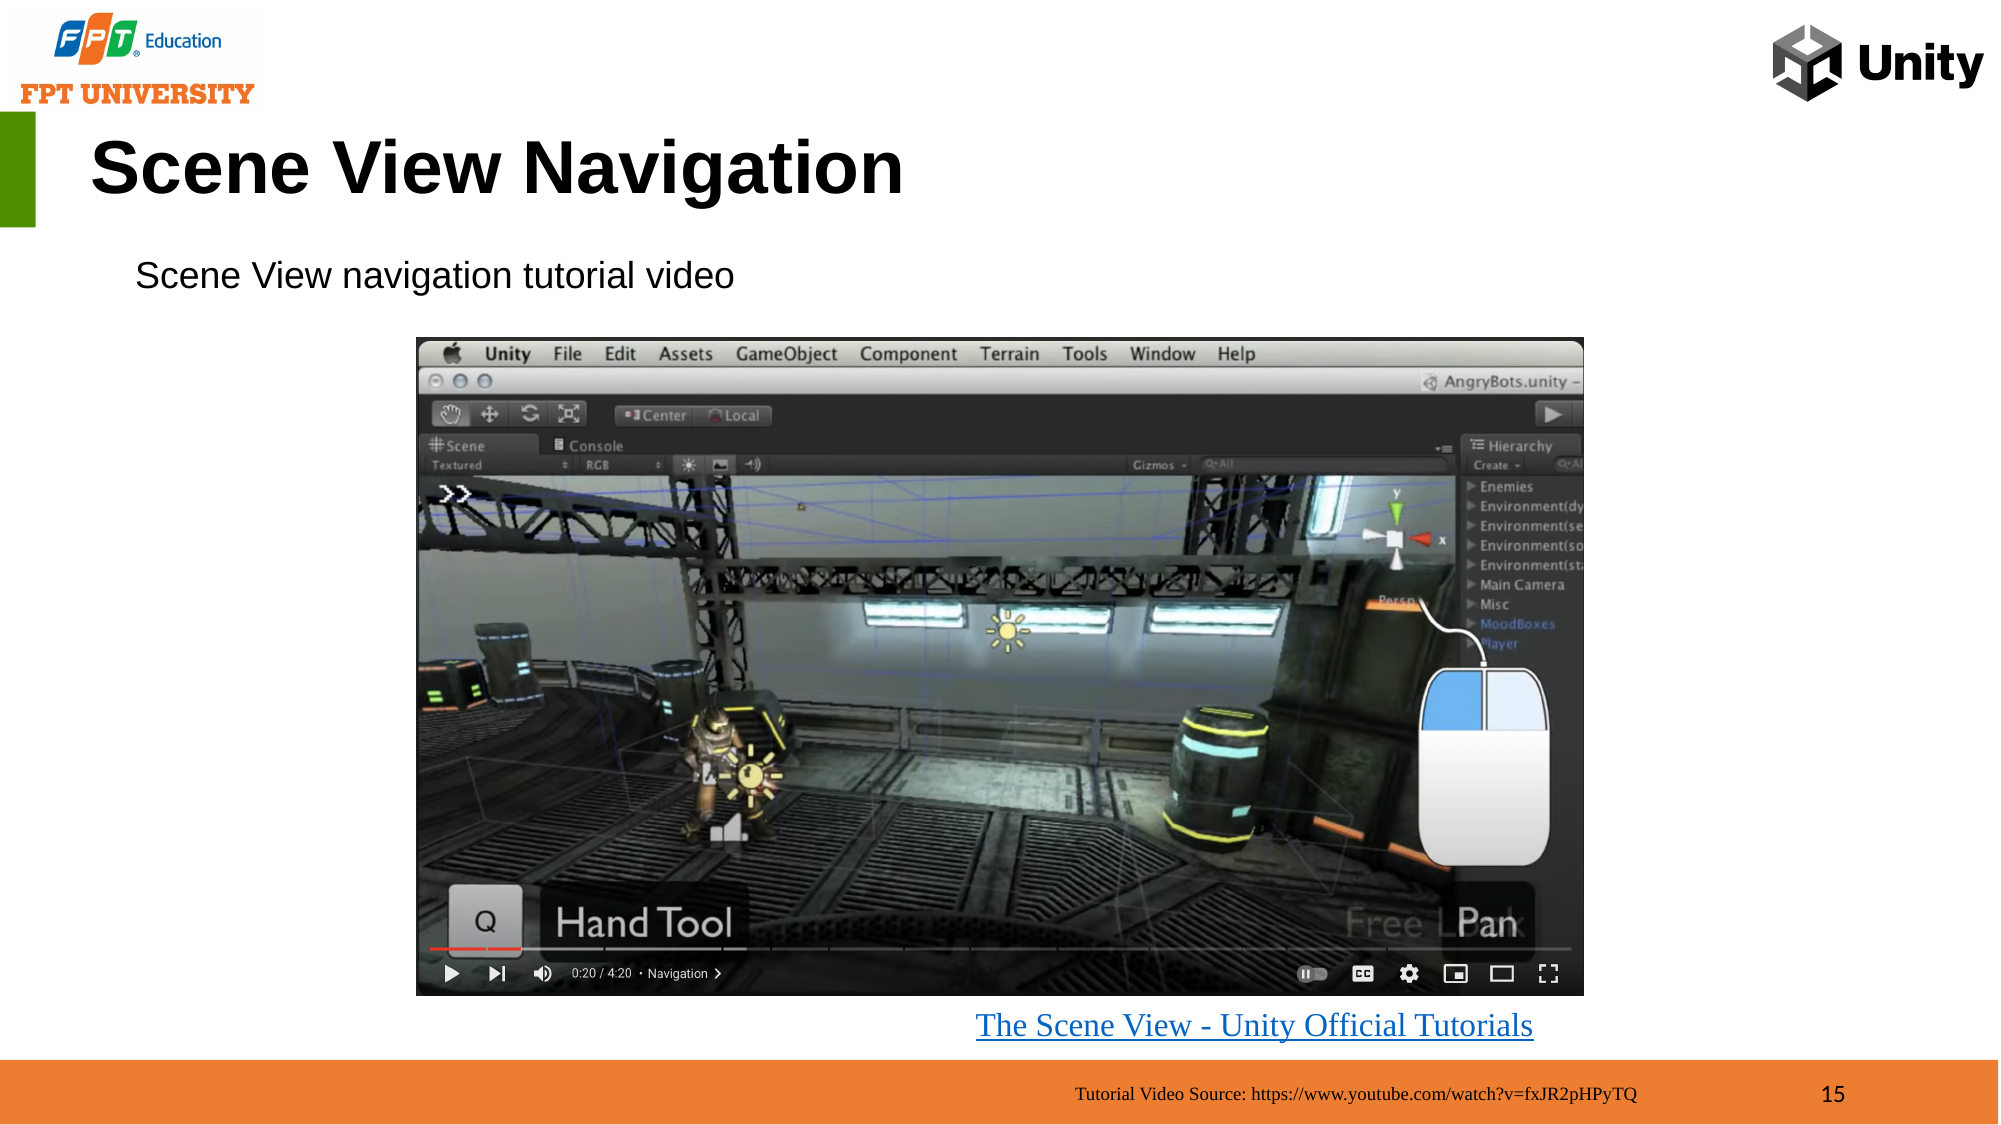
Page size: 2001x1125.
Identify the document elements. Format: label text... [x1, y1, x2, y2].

text_box The Scene View - Unity Official Tutorials [960, 996, 1584, 1071]
text_box Scene View navigation tutorial video [120, 243, 750, 300]
picture [416, 337, 1584, 996]
text_box Tutorial Video Source: https://www.youtube.com/watch?v=fxJR2pHPyTQ [1075, 1081, 1412, 1102]
text_box Scene View Navigation [37, 111, 1976, 228]
picture [4, 4, 263, 109]
slide_number 15 [1412, 1063, 1861, 1122]
picture [1765, 0, 1993, 127]
